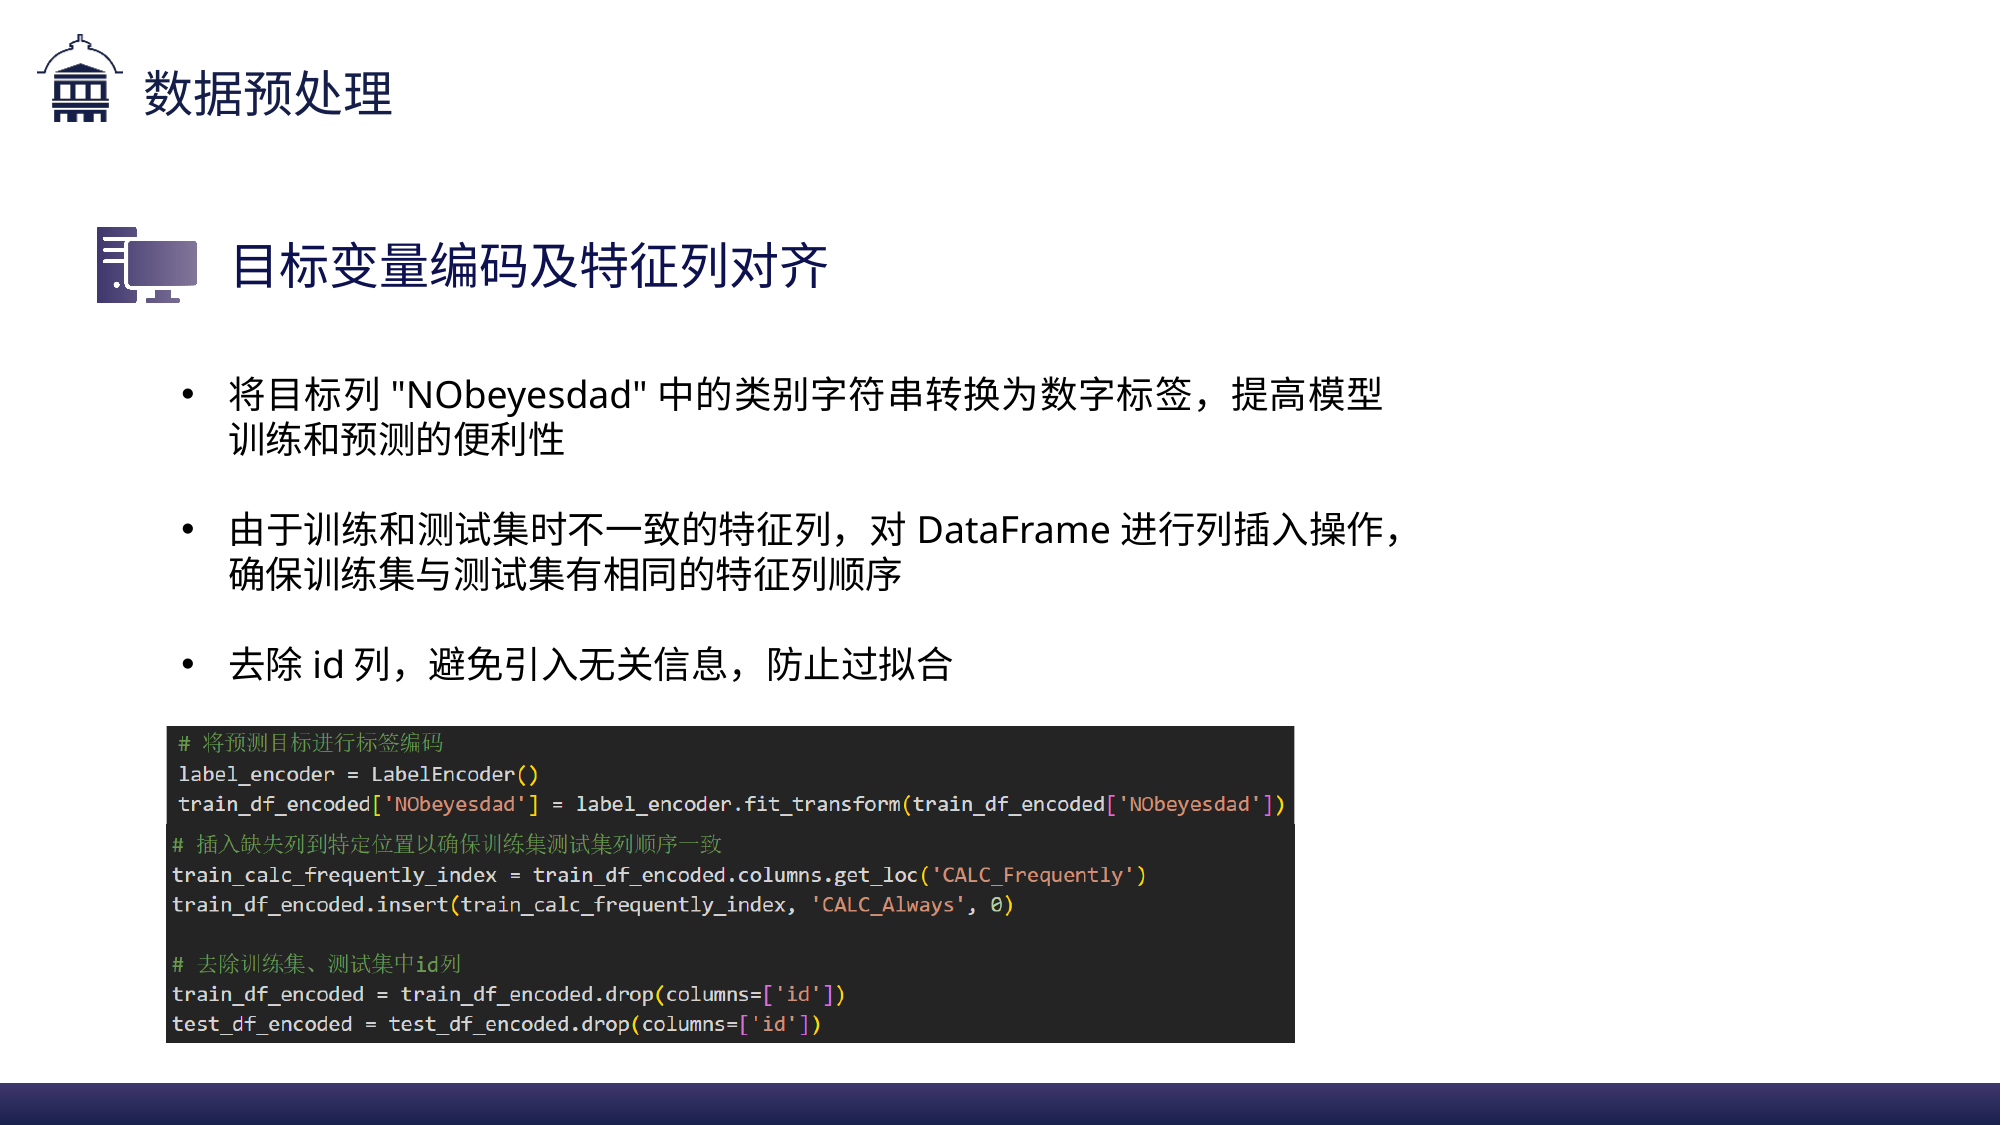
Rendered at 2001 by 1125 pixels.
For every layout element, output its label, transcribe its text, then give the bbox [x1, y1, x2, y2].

picture [37, 34, 123, 124]
text_box [0, 1083, 2000, 1125]
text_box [166, 725, 1295, 1043]
text_box [127, 240, 199, 287]
text_box 将目标列"NObeyesdad"中的类别字符串转换为数字标签，提高模型训练和预测的便利性 由于训练和测试集时不一致的特征列，对DataFrame进行列插入操作，确保训练集与测试集有相同的特征列顺序 去除id列，避免引入无关信息，防止过拟合 [166, 363, 1400, 693]
text_box 目标变量编码及特征列对齐 [229, 234, 830, 295]
text_box [95, 226, 138, 305]
text_box [144, 289, 181, 305]
text_box 数据预处理 [143, 62, 393, 123]
